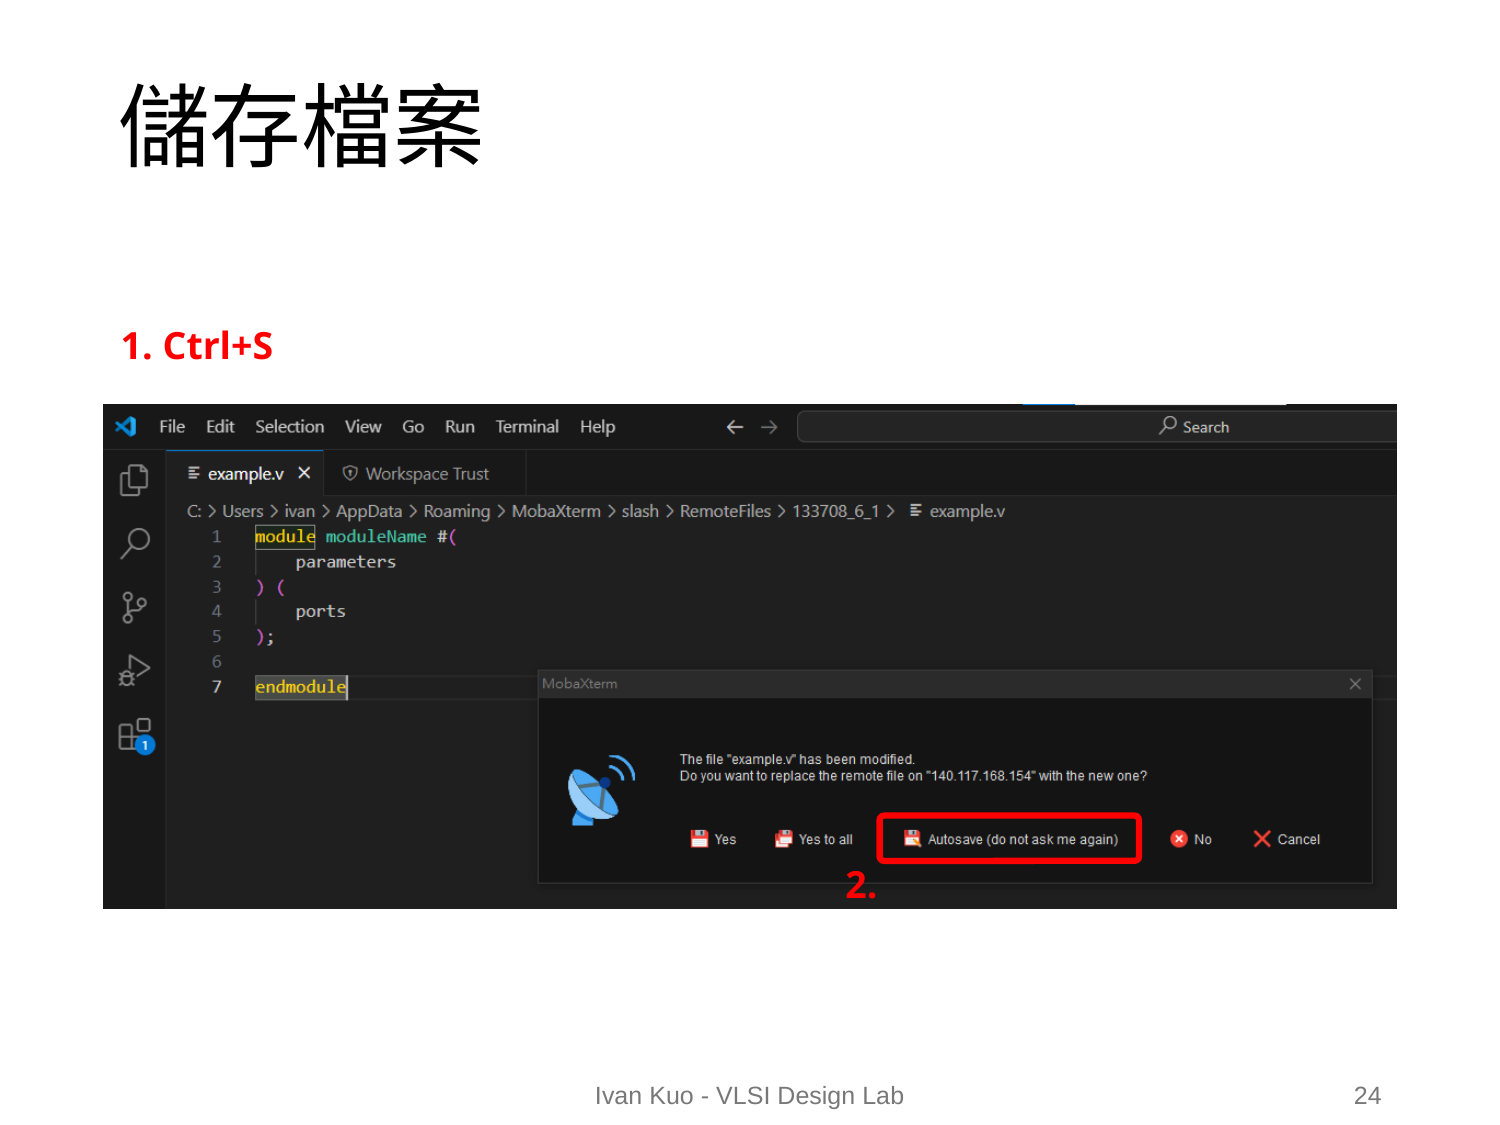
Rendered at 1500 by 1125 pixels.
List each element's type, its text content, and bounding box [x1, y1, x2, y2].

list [102, 404, 1398, 909]
slide_number 24 [1059, 1065, 1397, 1125]
text_box 1. Ctrl+S [105, 314, 289, 375]
title 儲存檔案 [103, 22, 1397, 240]
text_box 2. [830, 909, 893, 914]
footer Ivan Kuo - VLSI Design Lab [496, 1065, 1004, 1125]
